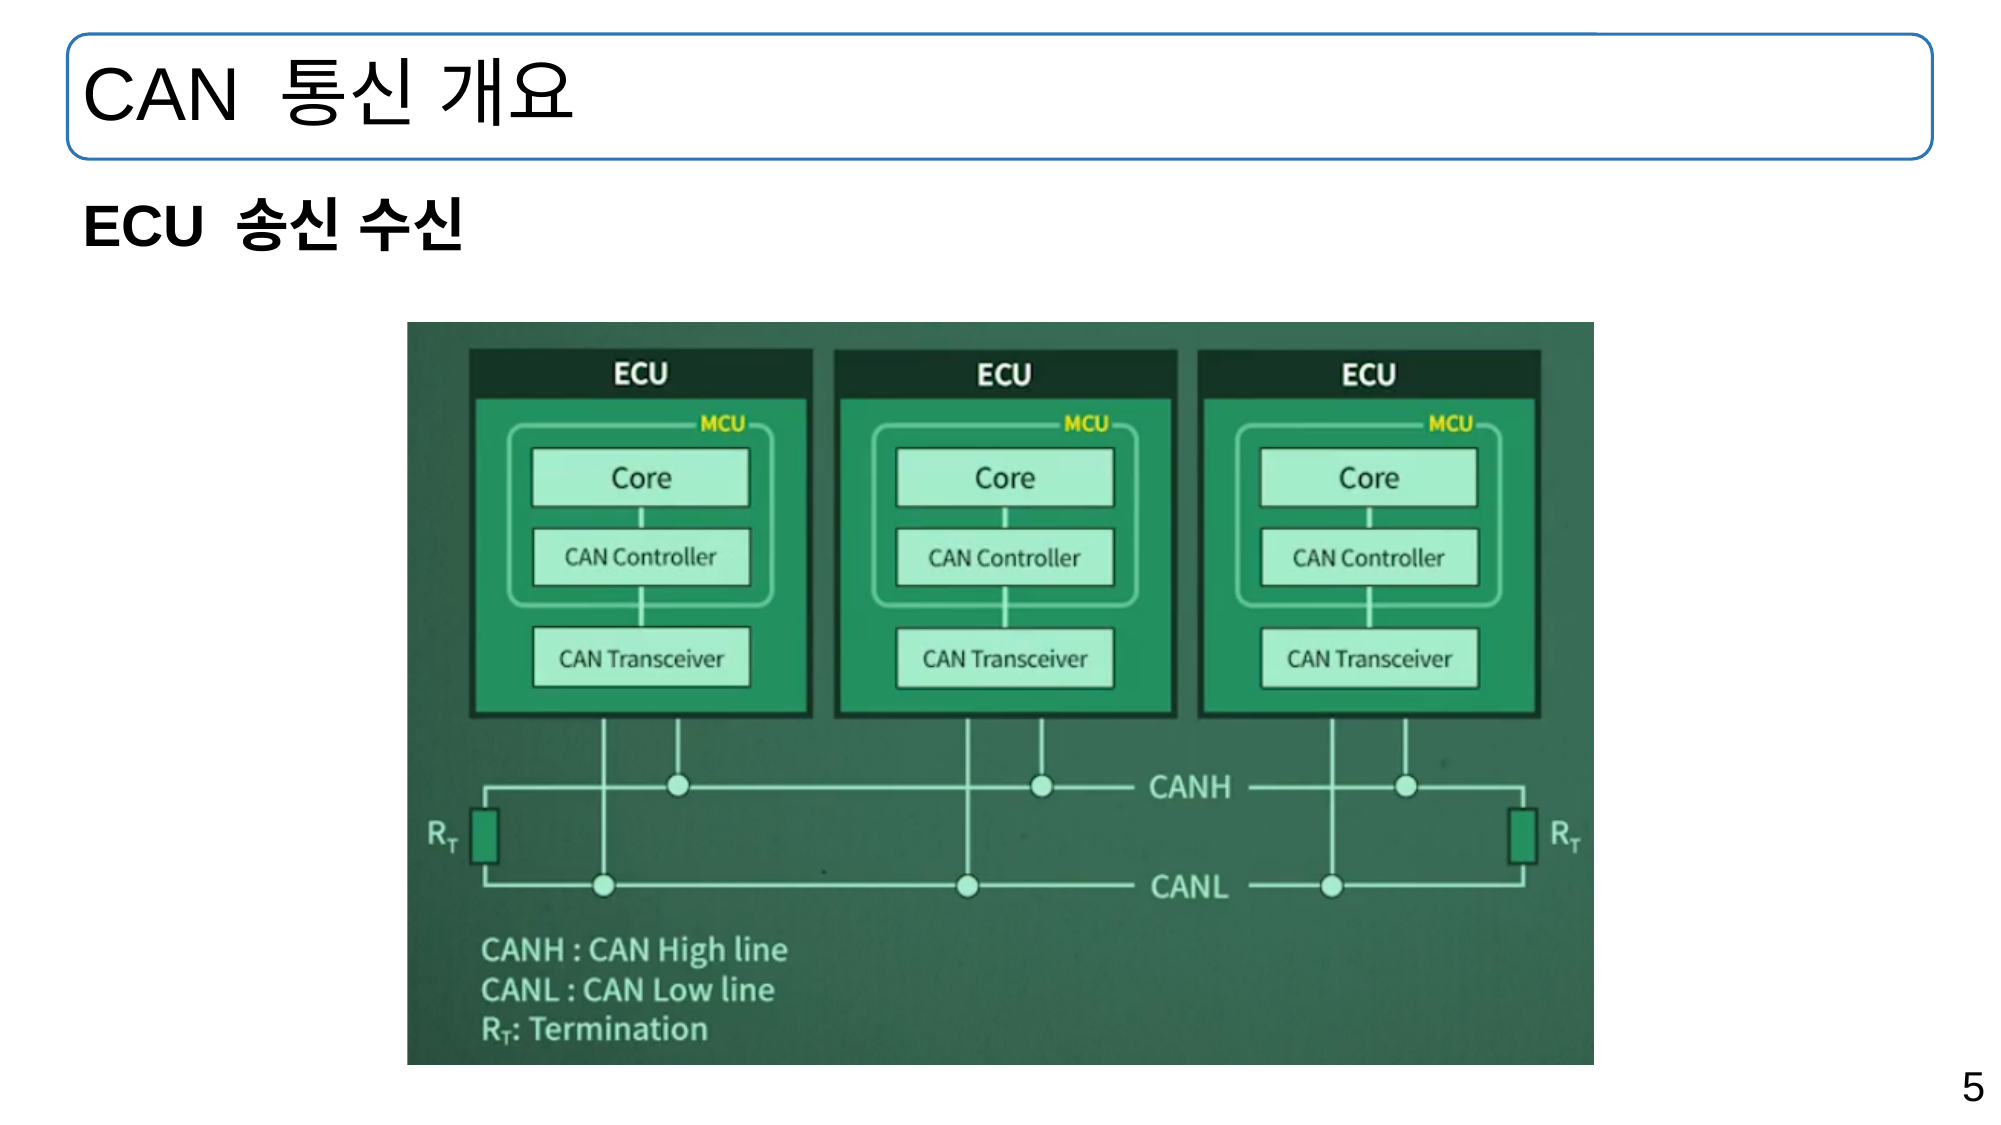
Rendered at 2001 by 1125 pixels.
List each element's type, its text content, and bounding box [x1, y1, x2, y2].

title CAN 통신 개요 [67, 34, 1933, 160]
list ECU 송신 수신 [67, 189, 1933, 1109]
picture [406, 322, 1594, 1065]
